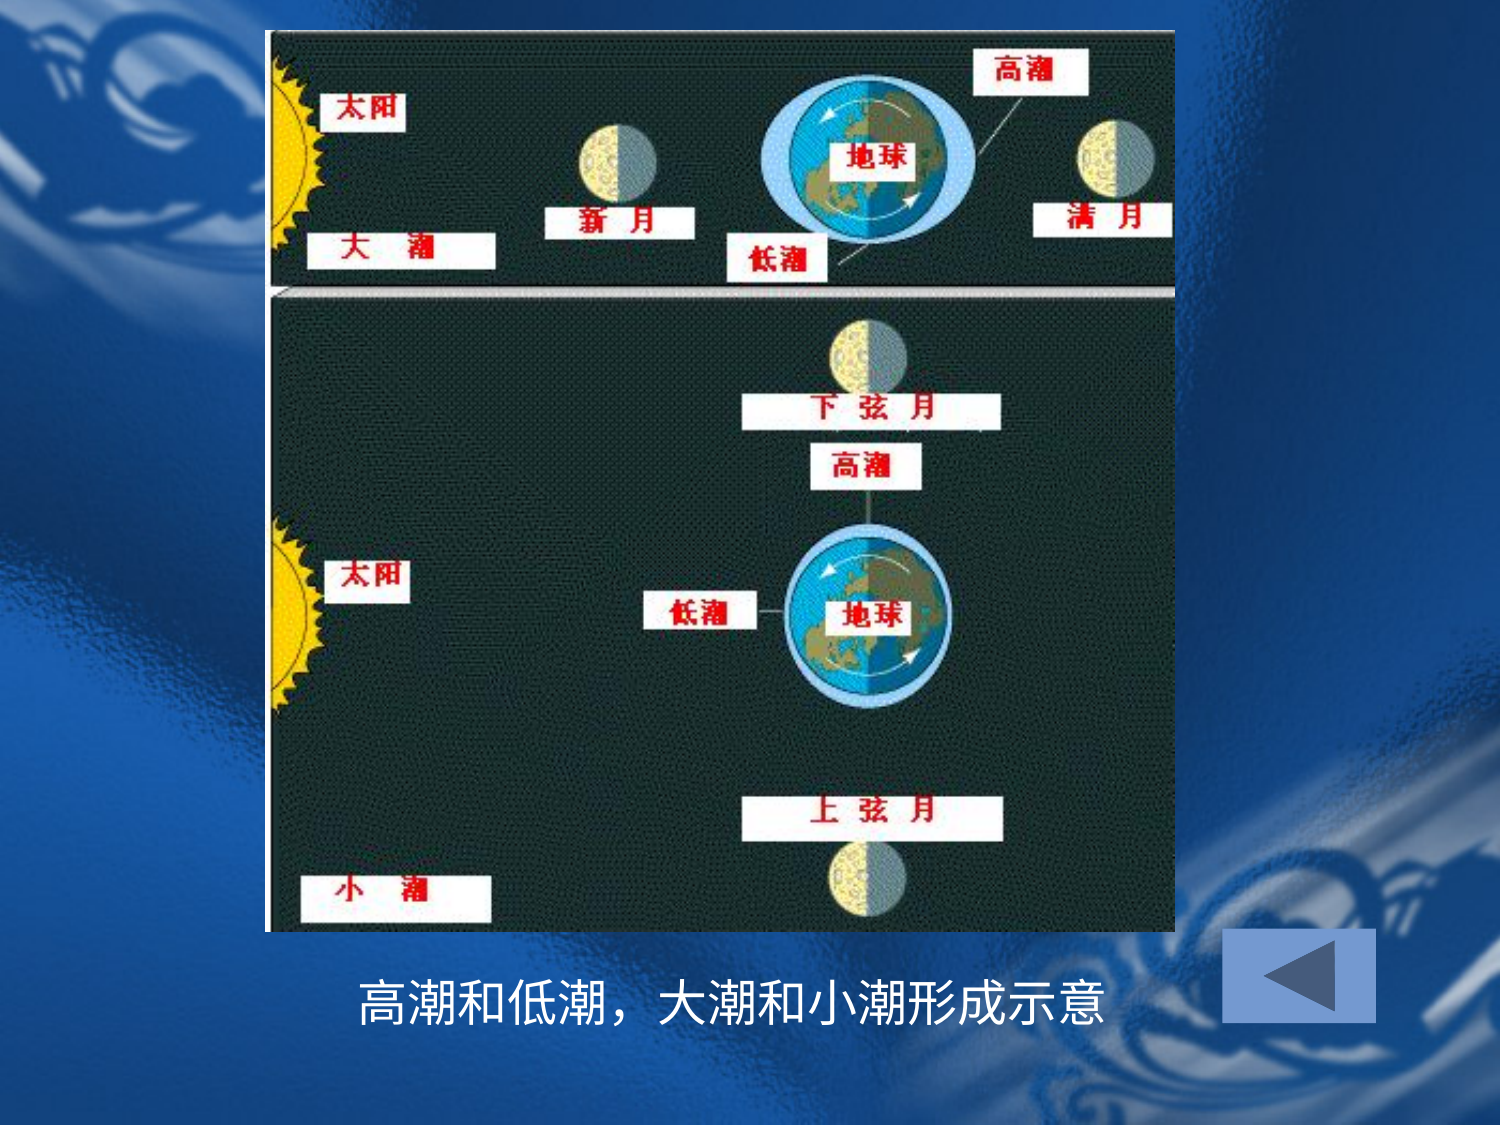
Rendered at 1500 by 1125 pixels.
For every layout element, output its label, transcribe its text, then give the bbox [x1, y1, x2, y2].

text_box 高潮和低潮，大潮和小潮形成示意 [336, 964, 1128, 1039]
picture [0, 0, 1500, 1125]
text_box [1222, 928, 1376, 1024]
